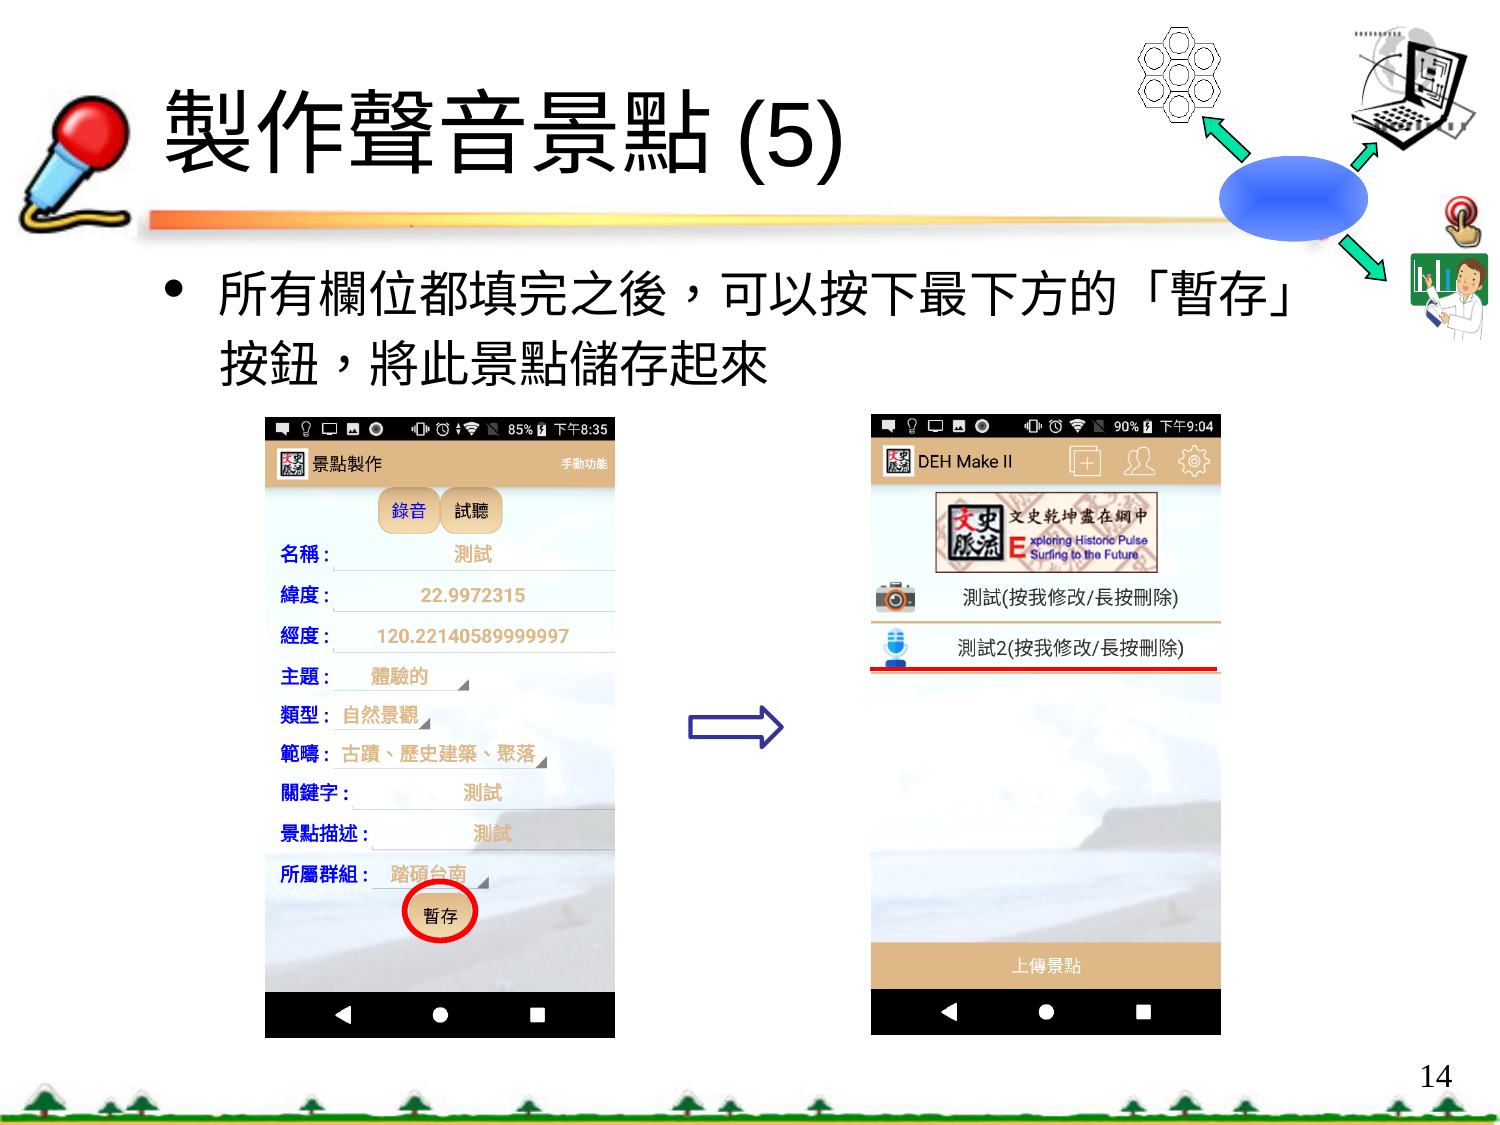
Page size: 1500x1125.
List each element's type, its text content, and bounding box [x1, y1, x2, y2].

list 所有欄位都填完之後，可以按下最下方的「暫存」 按鈕，將此景點儲存起來 [147, 255, 1446, 1035]
title 製作聲音景點(5) [147, 31, 1444, 193]
picture [871, 414, 1221, 1036]
picture [265, 416, 615, 1038]
slide_number 14 [1281, 1046, 1468, 1088]
text_box [688, 705, 784, 750]
picture [1351, 20, 1477, 159]
picture [1135, 20, 1223, 31]
picture [17, 90, 1362, 268]
picture [1444, 196, 1483, 250]
picture [0, 1082, 1500, 1125]
